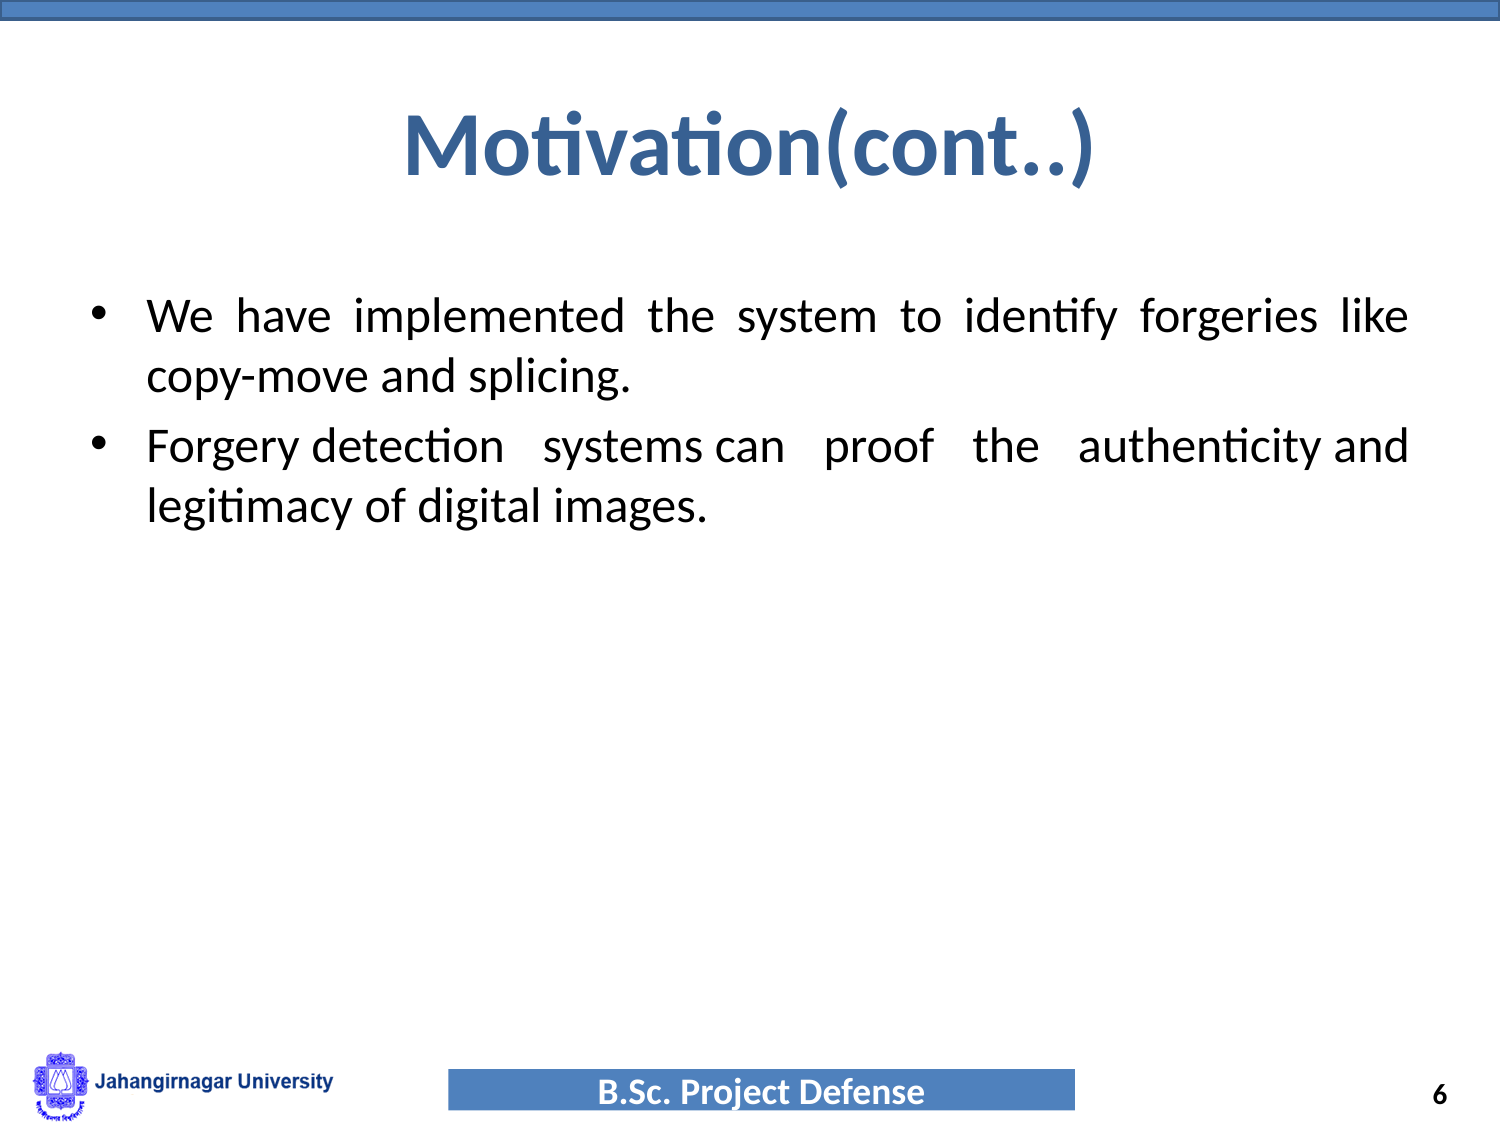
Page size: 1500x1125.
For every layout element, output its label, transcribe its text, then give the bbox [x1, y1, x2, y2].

picture [15, 1040, 338, 1123]
slide_number 6 [1112, 1062, 1463, 1123]
title Motivation(cont..) [75, 45, 1425, 233]
list We have implemented the system to identify forgeries like copy-move and splicing. Forgery detection systems can proof the authenticity and legitimacy of digital images. [75, 275, 1425, 925]
